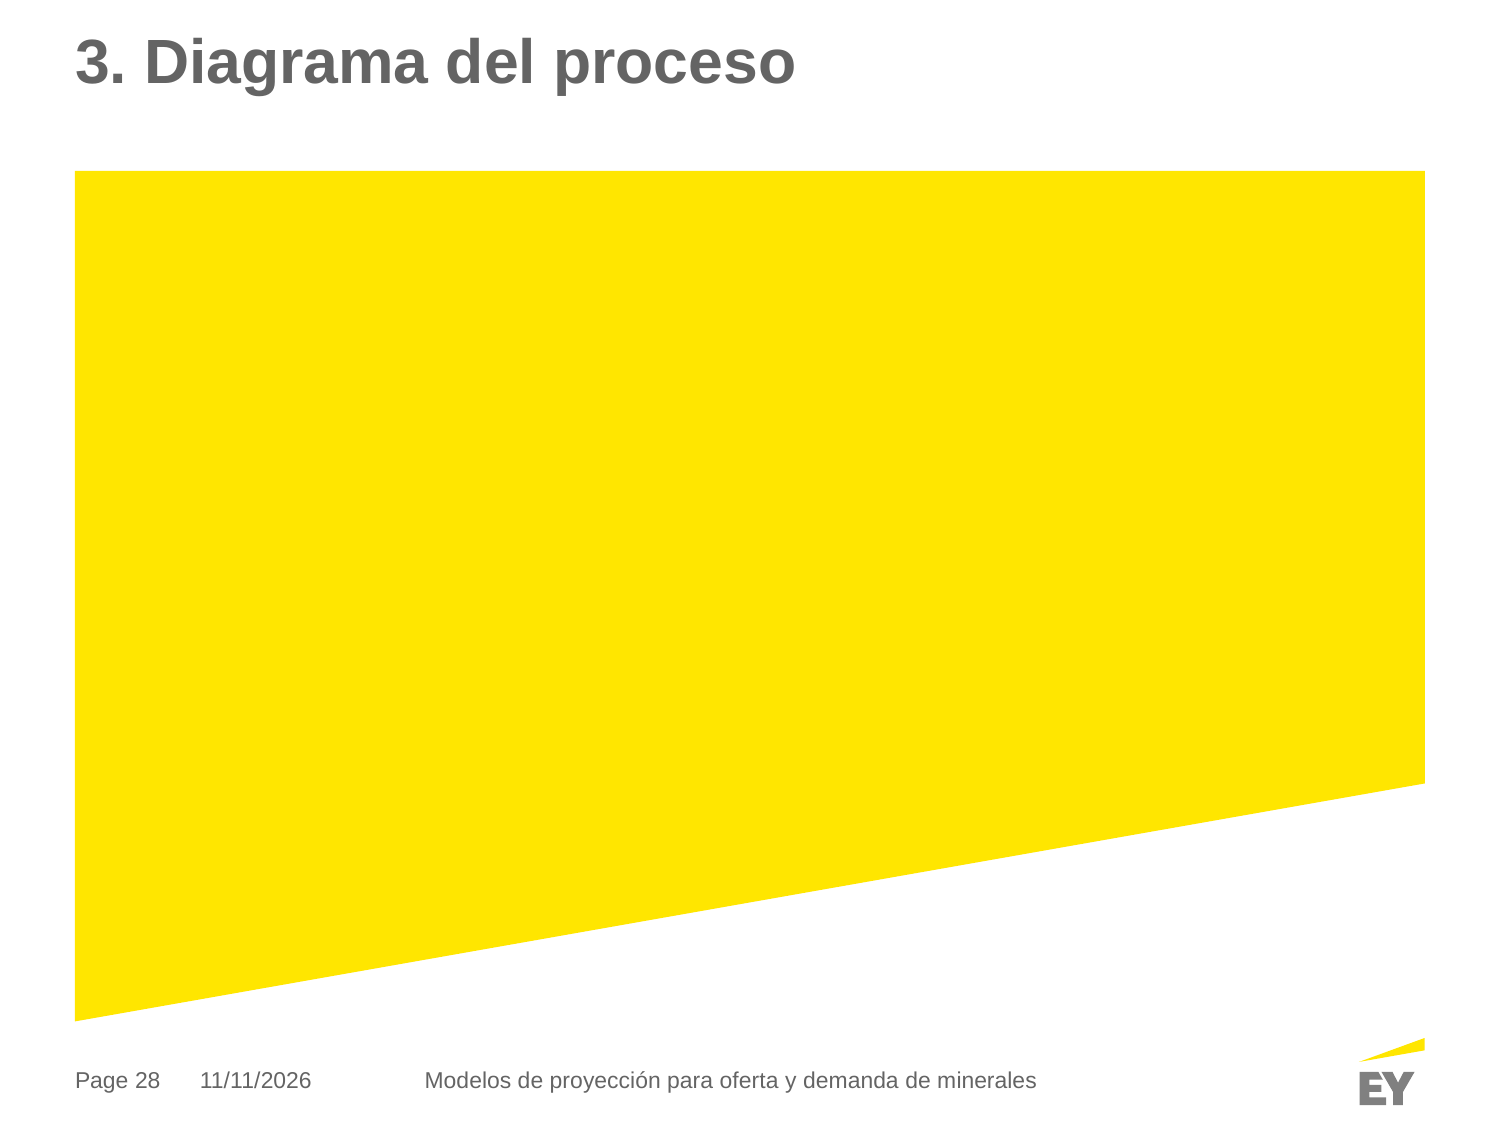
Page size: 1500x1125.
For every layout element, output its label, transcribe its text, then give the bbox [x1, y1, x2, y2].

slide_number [199, 1065, 395, 1099]
title 3. Diagrama del proceso [74, 32, 1426, 166]
footer Modelos de proyección para oferta y demanda de minerales [424, 1065, 1042, 1099]
